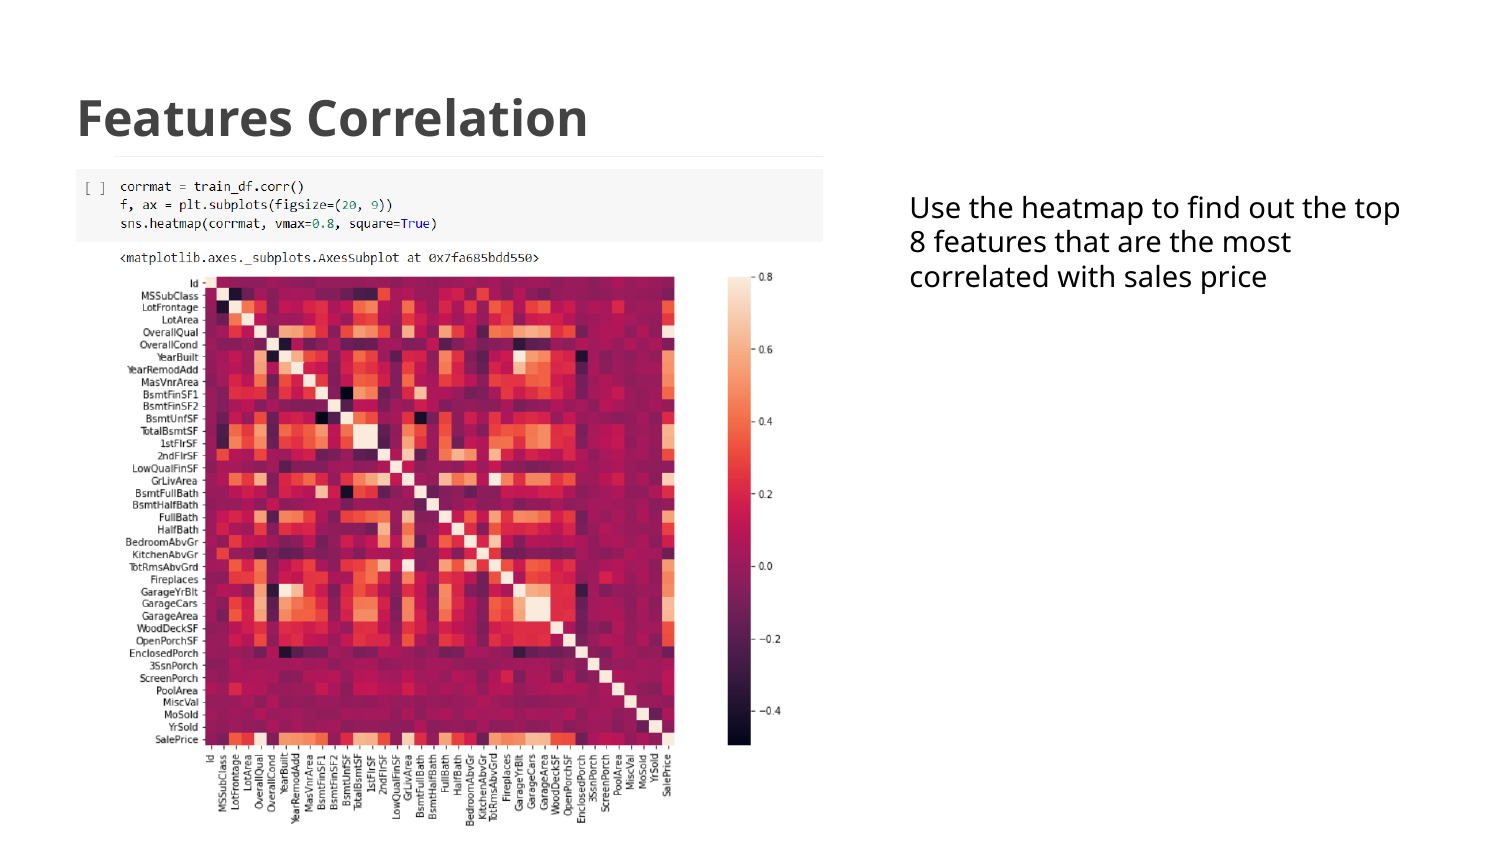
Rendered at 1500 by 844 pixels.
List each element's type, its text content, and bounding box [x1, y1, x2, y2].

picture [60, 156, 823, 844]
title Features Correlation [61, 76, 942, 157]
text_box Use the heatmap to find out the top 8 features that are the most correlated with sales price [894, 173, 1419, 331]
